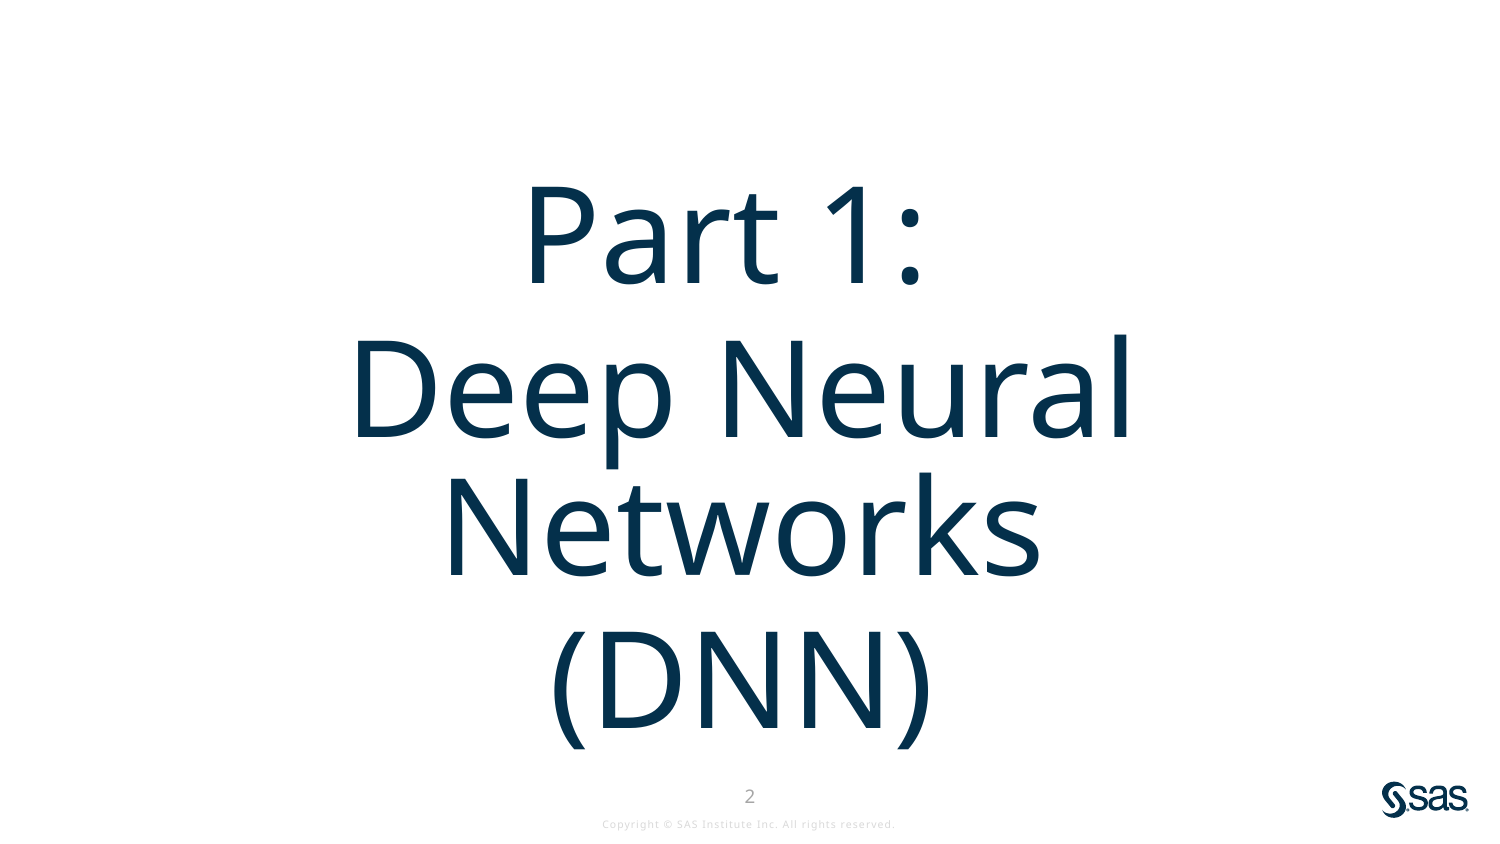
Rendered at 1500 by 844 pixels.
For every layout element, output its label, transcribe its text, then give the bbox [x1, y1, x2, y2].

slide_number 2 [675, 780, 825, 818]
list Part 1: Deep Neural Networks (DNN) [94, 166, 1390, 765]
